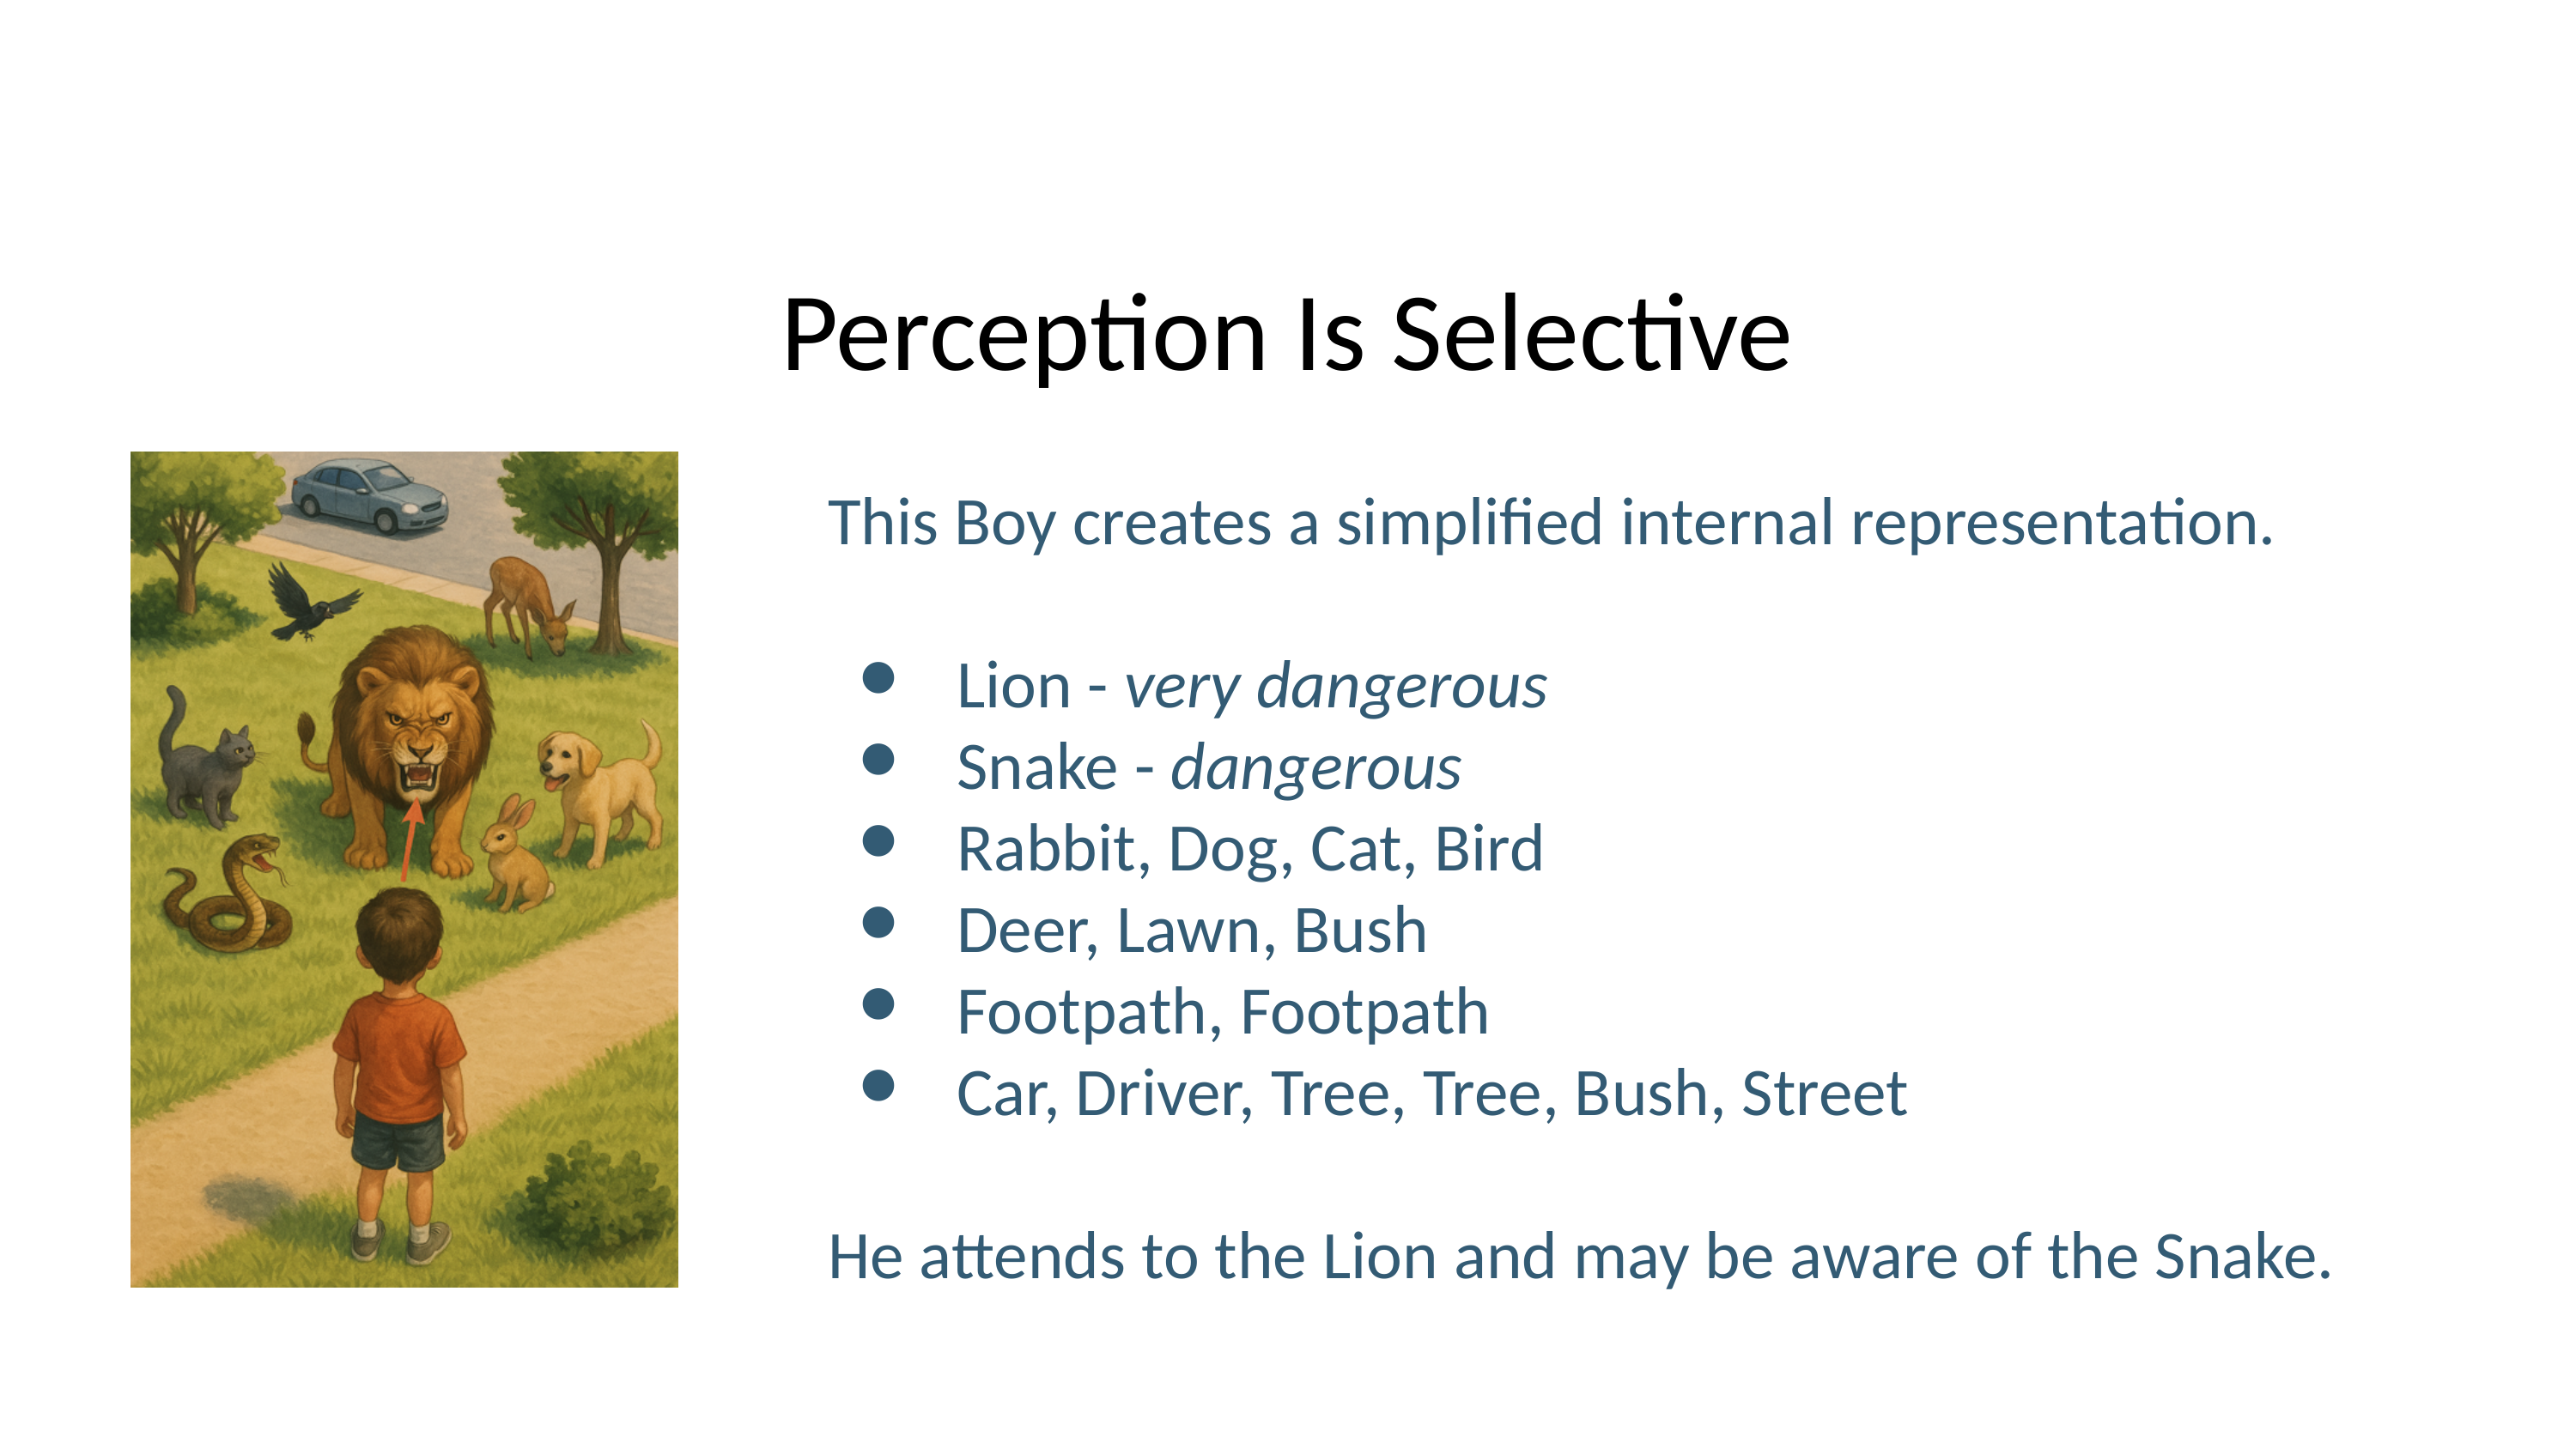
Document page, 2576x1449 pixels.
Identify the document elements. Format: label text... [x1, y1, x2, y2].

text_box This Boy creates a simplified internal representation. Lion - very dangerous Snake - dangerous Rabbit, Dog, Cat, Bird Deer, Lawn, Bush Footpath, Footpath Car, Driver, Tree, Tree, Bush, Street He attends to the Lion and may be aware of the Snake. [802, 450, 2447, 1319]
picture [130, 452, 678, 1288]
title Perception Is Selective [88, 209, 2488, 419]
